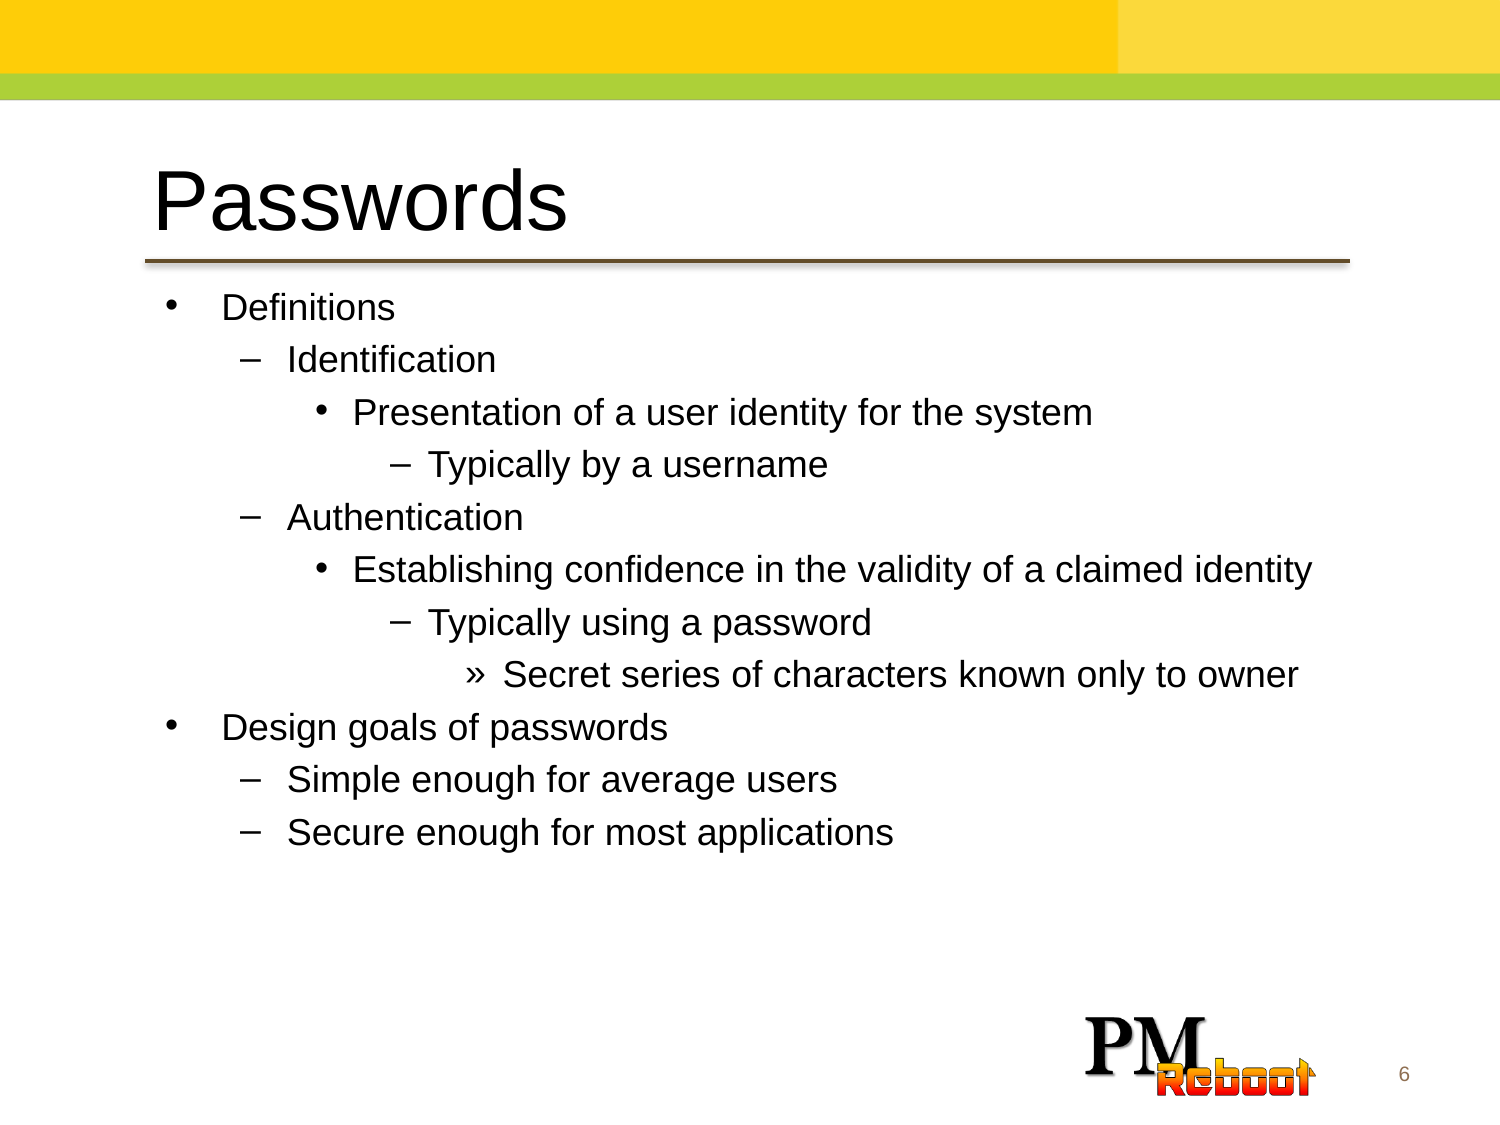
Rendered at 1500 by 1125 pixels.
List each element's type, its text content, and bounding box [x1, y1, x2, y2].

list Definitions Identification Presentation of a user identity for the system Typically by a username Authentication Establishing confidence in the validity of a claimed identity Typically using a password Secret series of characters known only to owner Design goals of passwords Simple enough for average users Secure enough for most applications [150, 275, 1363, 1013]
slide_number 6 [1074, 1042, 1425, 1103]
picture [0, 0, 1500, 1125]
title Passwords [137, 137, 1003, 255]
